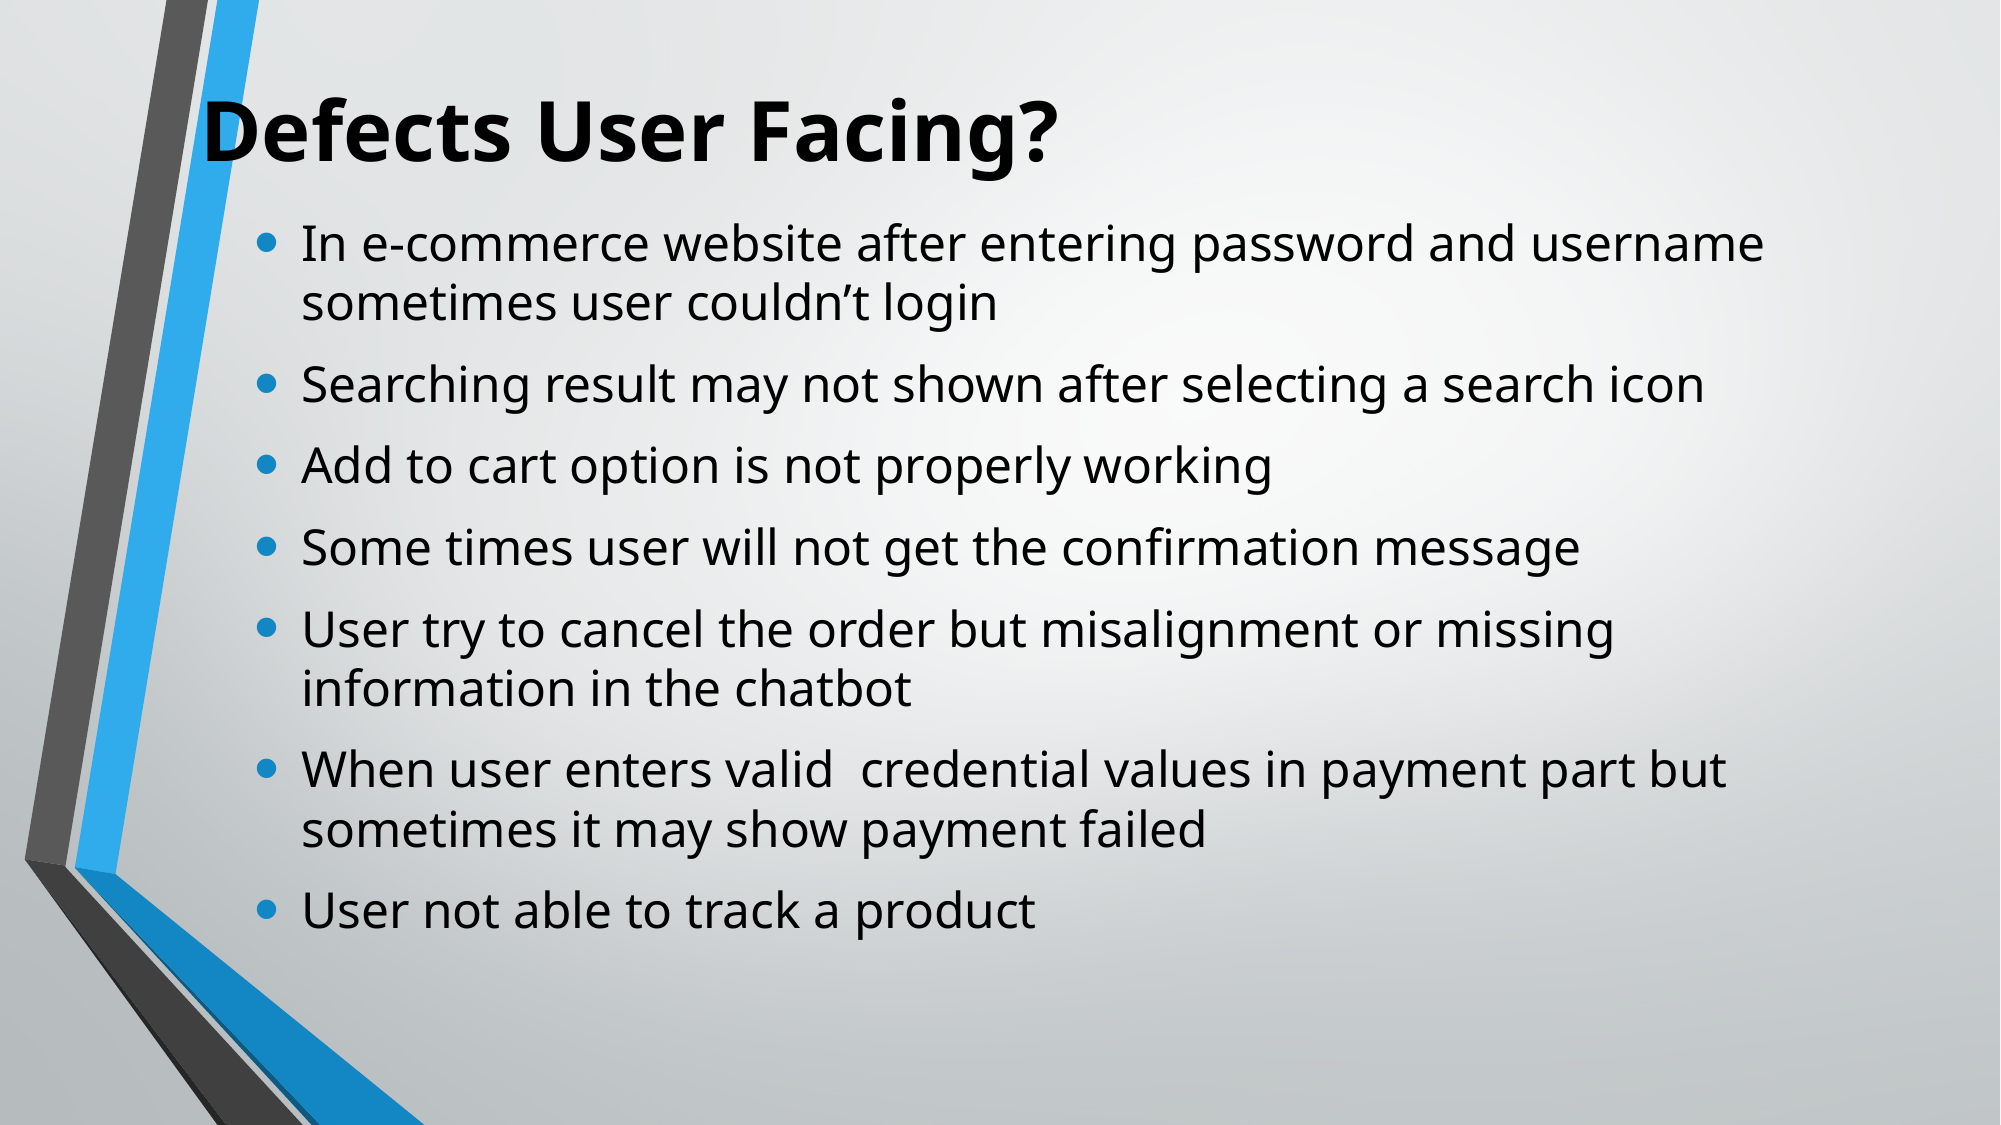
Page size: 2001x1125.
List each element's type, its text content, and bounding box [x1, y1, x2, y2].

list In e-commerce website after entering password and username sometimes user couldn’t login Searching result may not shown after selecting a search icon Add to cart option is not properly working Some times user will not get the confirmation message User try to cancel the order but misalignment or missing information in the chatbot When user enters valid credential values in payment part but sometimes it may show payment failed User not able to track a product [243, 206, 1887, 950]
title Defects User Facing? [0, 0, 1887, 257]
